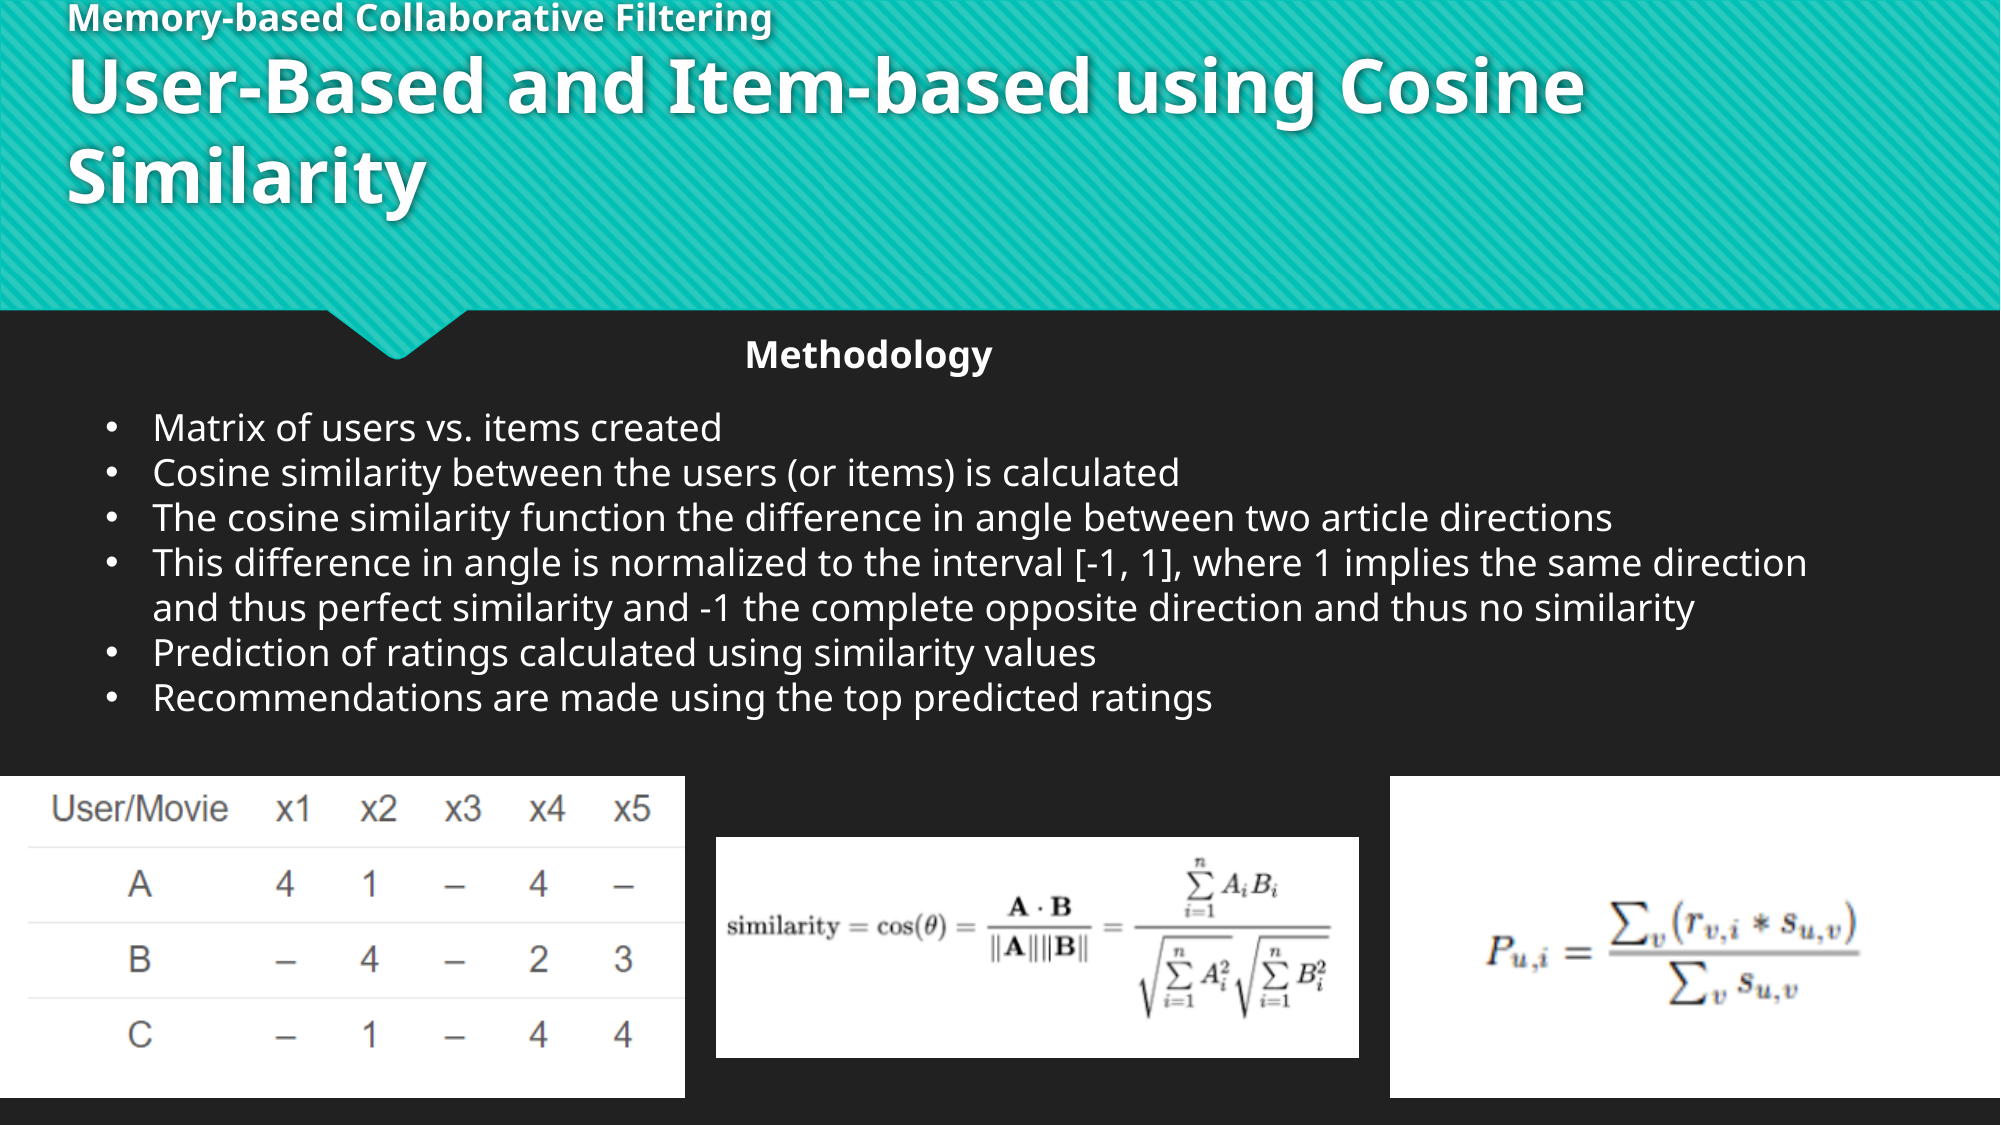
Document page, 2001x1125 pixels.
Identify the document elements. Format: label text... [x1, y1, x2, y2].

text_box Methodology [729, 323, 1180, 384]
picture [1390, 776, 2000, 1098]
picture [0, 776, 685, 1098]
picture [715, 837, 1359, 1059]
text_box Matrix of users vs. items created Cosine similarity between the users (or items) is calculated The cosine similarity function the difference in angle between two article directions This difference in angle is normalized to the interval [-1, 1], where 1 implies the same direction and thus perfect similarity and -1 the complete opposite direction and thus no similarity Prediction of ratings calculated using similarity values Recommendations are made using the top predicted ratings [90, 396, 1868, 817]
title Memory-based Collaborative Filtering User-Based and Item-based using Cosine Similarity [51, 67, 1964, 227]
